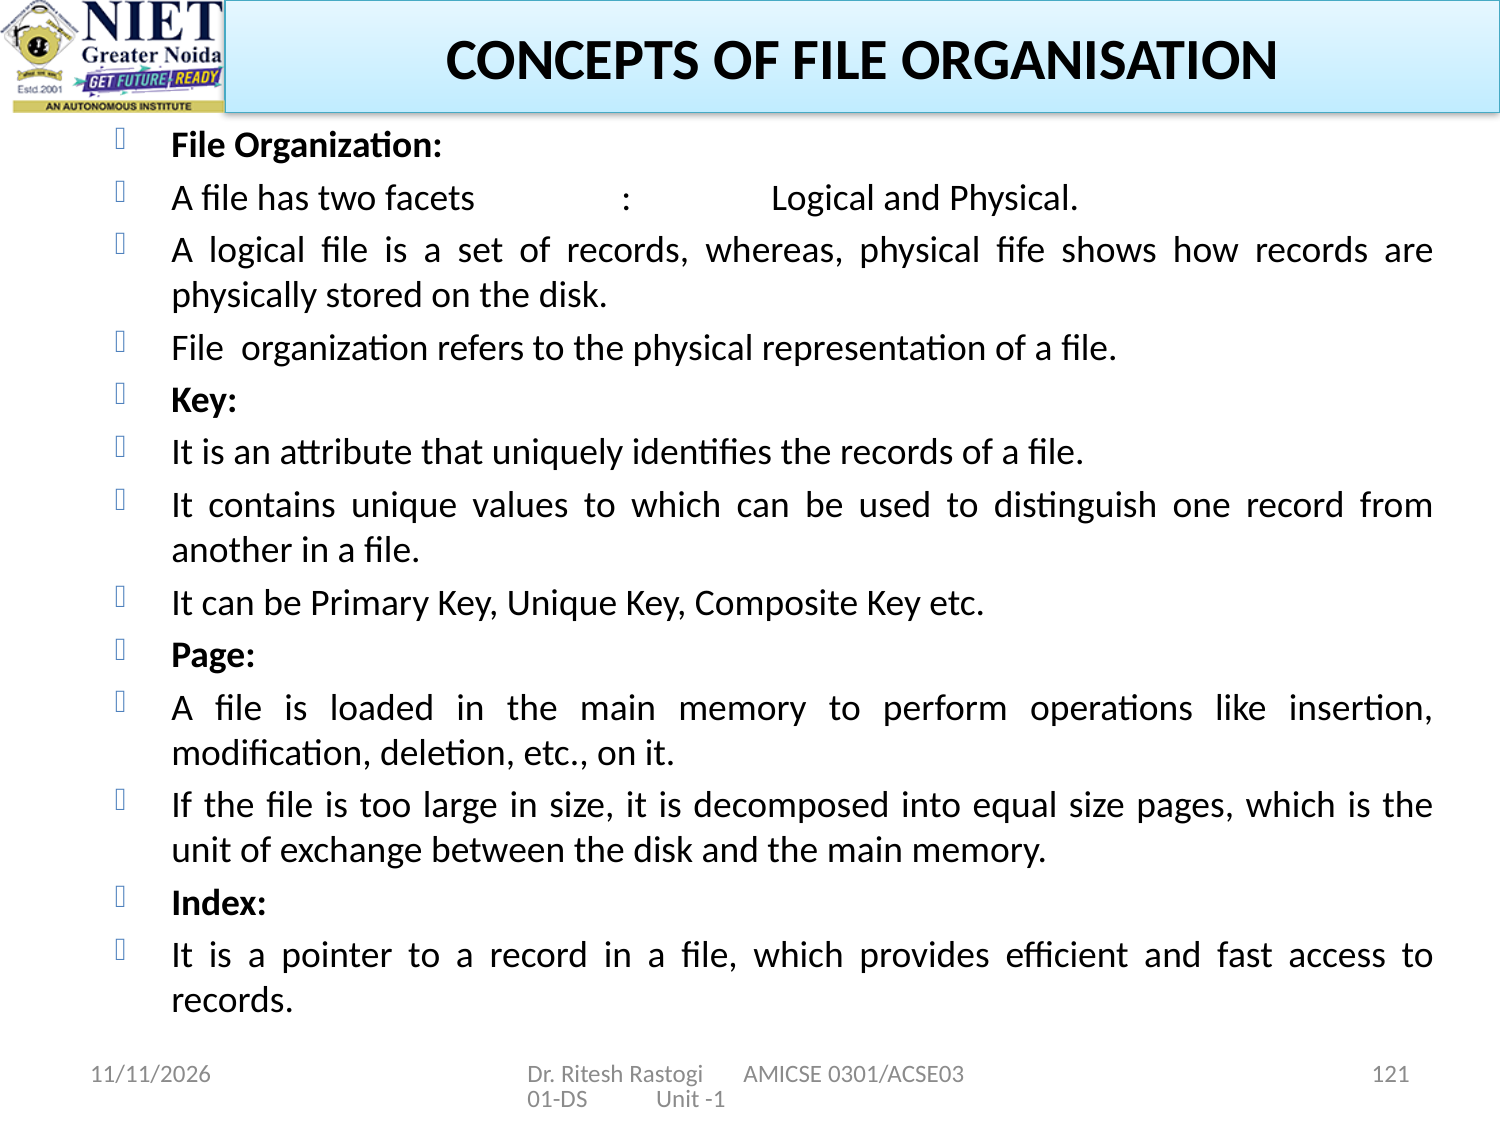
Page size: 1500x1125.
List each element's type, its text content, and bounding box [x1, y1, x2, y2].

slide_number 15-Jan-23 [75, 1042, 425, 1103]
text_box CONCEPTS OF FILE ORGANISATION [226, 0, 1500, 113]
footer Dr. Ritesh Rastogi AMICSE 0301/ACSE0301-DS Unit -1 [512, 1042, 988, 1103]
slide_number 121 [1074, 1042, 1425, 1103]
list File Organization: A file has two facets : Logical and Physical. A logical file is a set of records, whereas, physical fife shows how records are physically stored on the disk. File organization refers to the physical representation of a file. Key: It is an attribute that uniquely identifies the records of a file. It contains unique values to which can be used to distinguish one record from another in a file. It can be Primary Key, Unique Key, Composite Key etc. Page: A file is loaded in the main memory to perform operations like insertion, modification, deletion, etc., on it. If the file is too large in size, it is decomposed into equal size pages, which is the unit of exchange between the disk and the main memory. Index: It is a pointer to a record in a file, which provides efficient and fast access to records. [99, 120, 1450, 1038]
picture [0, 0, 226, 113]
